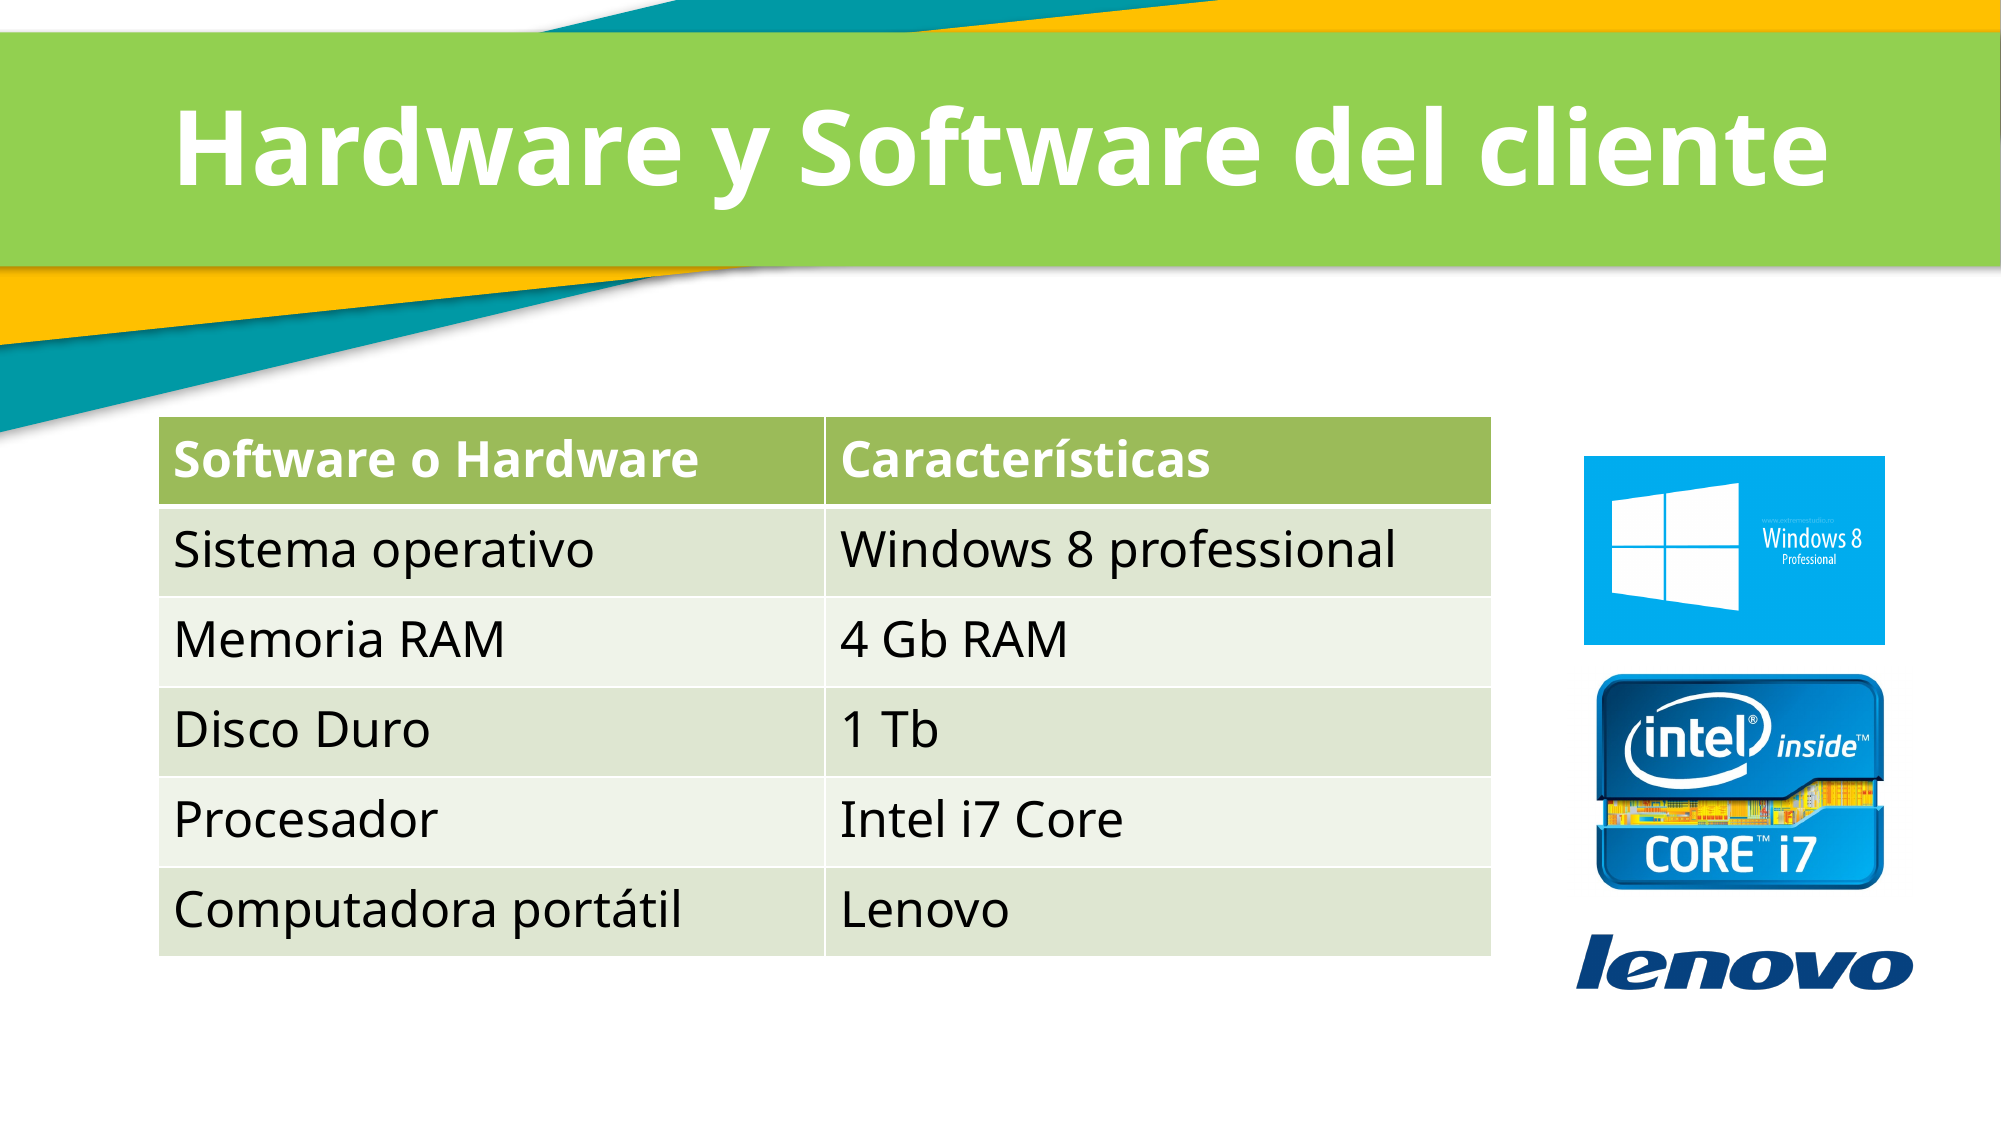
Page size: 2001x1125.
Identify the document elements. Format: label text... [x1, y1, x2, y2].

table_cell Disco Duro [159, 688, 824, 776]
table_cell Windows 8 professional [826, 509, 1491, 596]
text_box Hardware y Software del cliente [1, 39, 2000, 249]
table_cell 4 Gb RAM [826, 598, 1491, 686]
picture [1667, 549, 1738, 610]
table_header Características [826, 417, 1491, 504]
table_cell Memoria RAM [159, 598, 824, 686]
table_header Software o Hardware [159, 417, 824, 504]
table_cell Lenovo [826, 868, 1491, 956]
picture [1667, 484, 1738, 545]
picture [1802, 528, 1808, 547]
table_cell 1 Tb [826, 688, 1491, 776]
picture [1613, 495, 1663, 545]
table_cell Computadora portátil [159, 868, 824, 956]
table_cell Intel i7 Core [826, 778, 1491, 866]
table_cell Sistema operativo [159, 509, 824, 596]
picture [1613, 549, 1663, 599]
table_cell Procesador [159, 778, 824, 866]
picture [1562, 666, 1926, 1033]
